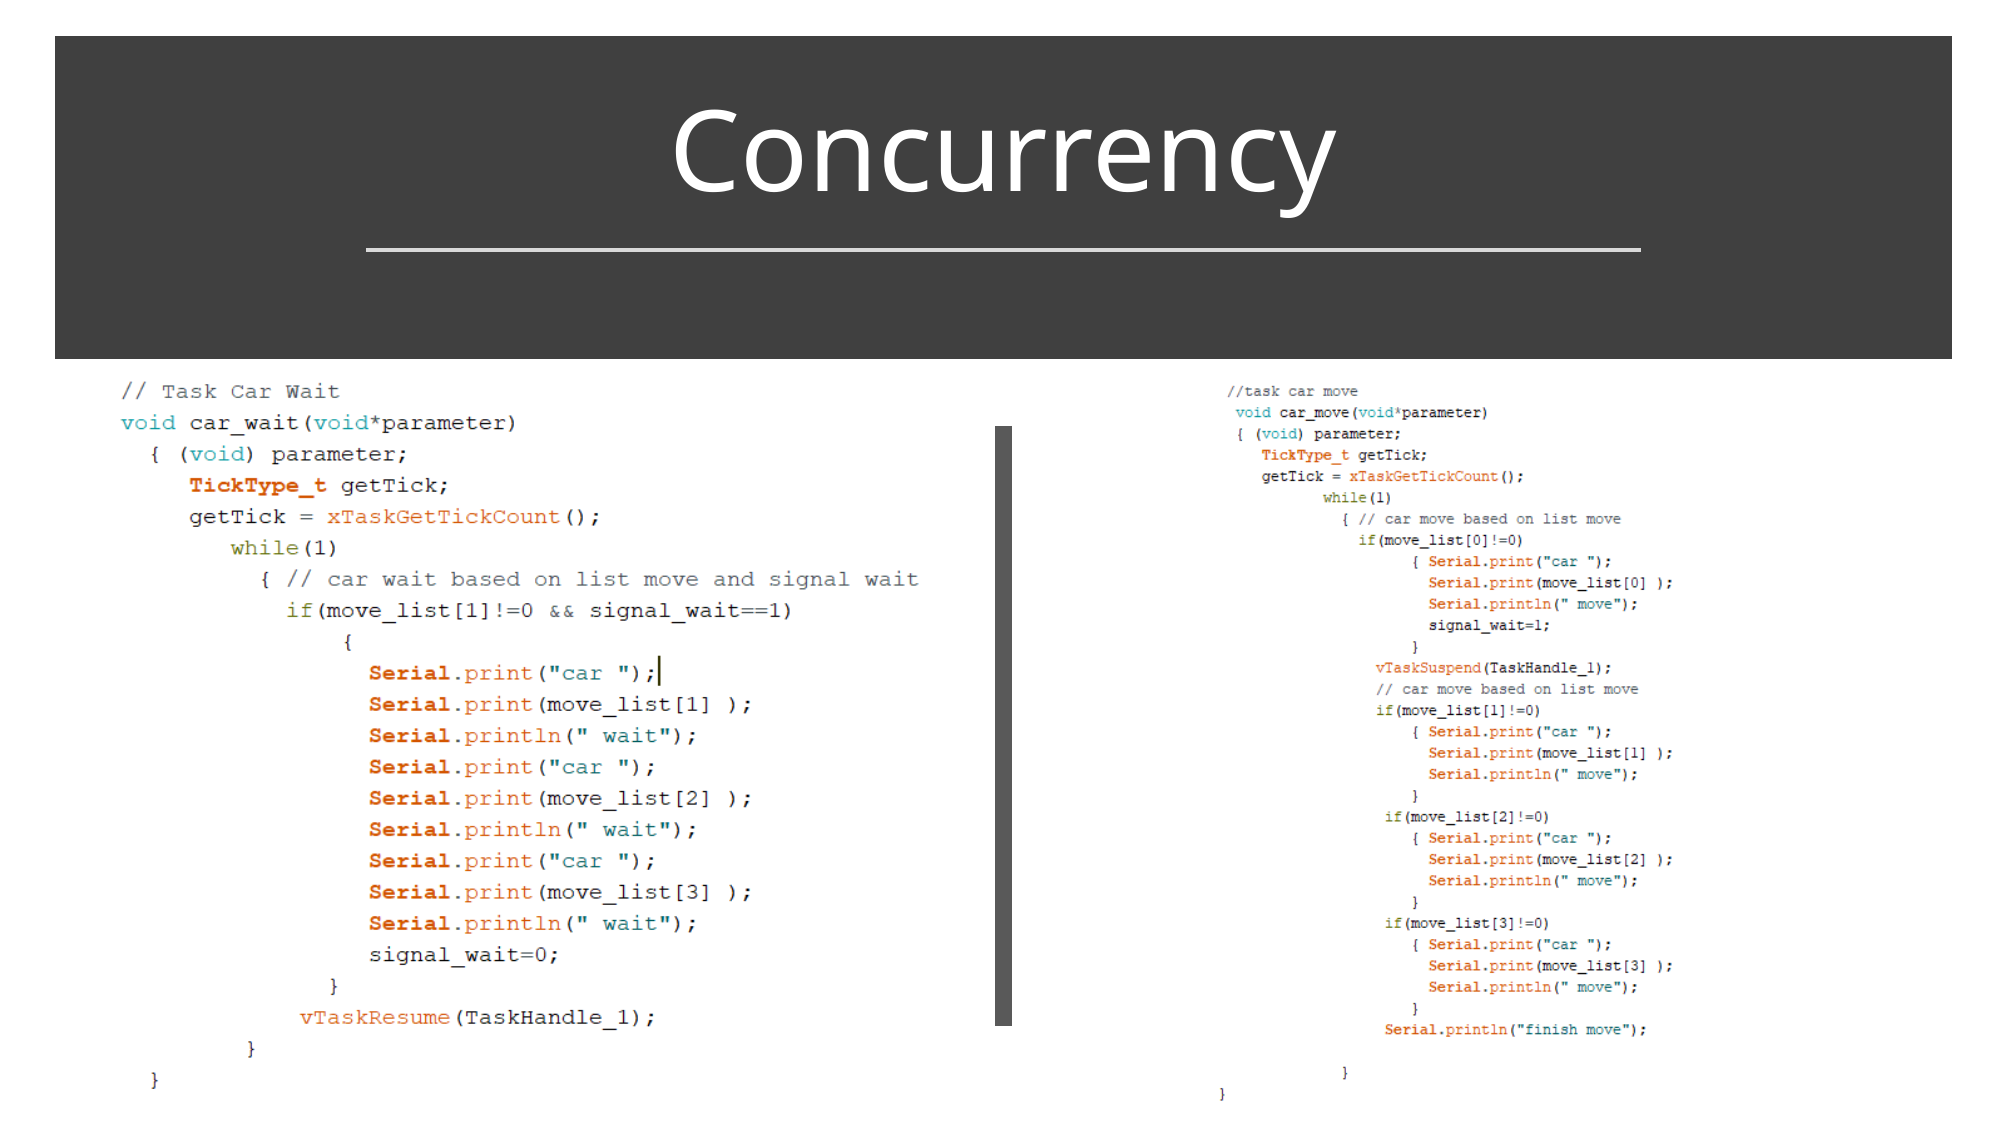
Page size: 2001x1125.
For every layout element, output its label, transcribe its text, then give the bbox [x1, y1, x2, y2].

text_box [64, 45, 1942, 350]
title Concurrency [89, 71, 1917, 224]
picture [118, 373, 940, 1109]
picture [1217, 381, 1703, 1117]
